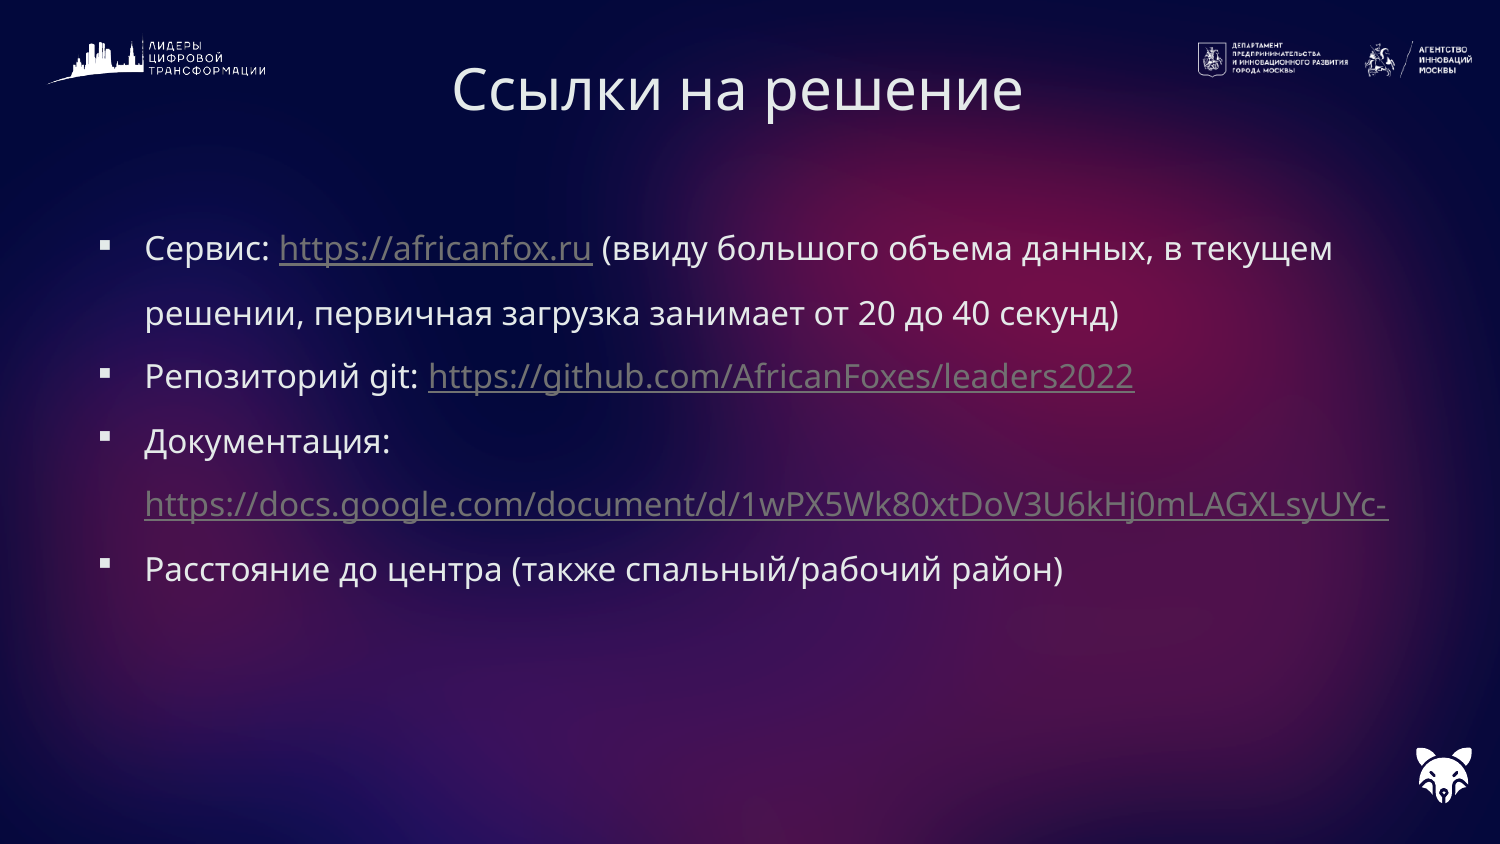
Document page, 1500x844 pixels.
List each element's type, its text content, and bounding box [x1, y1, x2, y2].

picture [0, 0, 1500, 844]
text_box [44, 32, 266, 86]
text_box Ссылки на решение [312, 45, 1164, 174]
text_box [986, 304, 1389, 824]
text_box Сервис: https://africanfox.ru (ввиду большого объема данных, в текущем решении, первичная загрузка занимает от 20 до 40 секунд) Репозиторий git: https://github.com/AfricanFoxes/leaders2022 Документация: https://docs.google.com/document/d/1wPX5Wk80xtDoV3U6kHj0mLAGXLsyUYc- Расстояние до центра (также спальный/рабочий район) [76, 197, 1436, 717]
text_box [1415, 747, 1472, 804]
